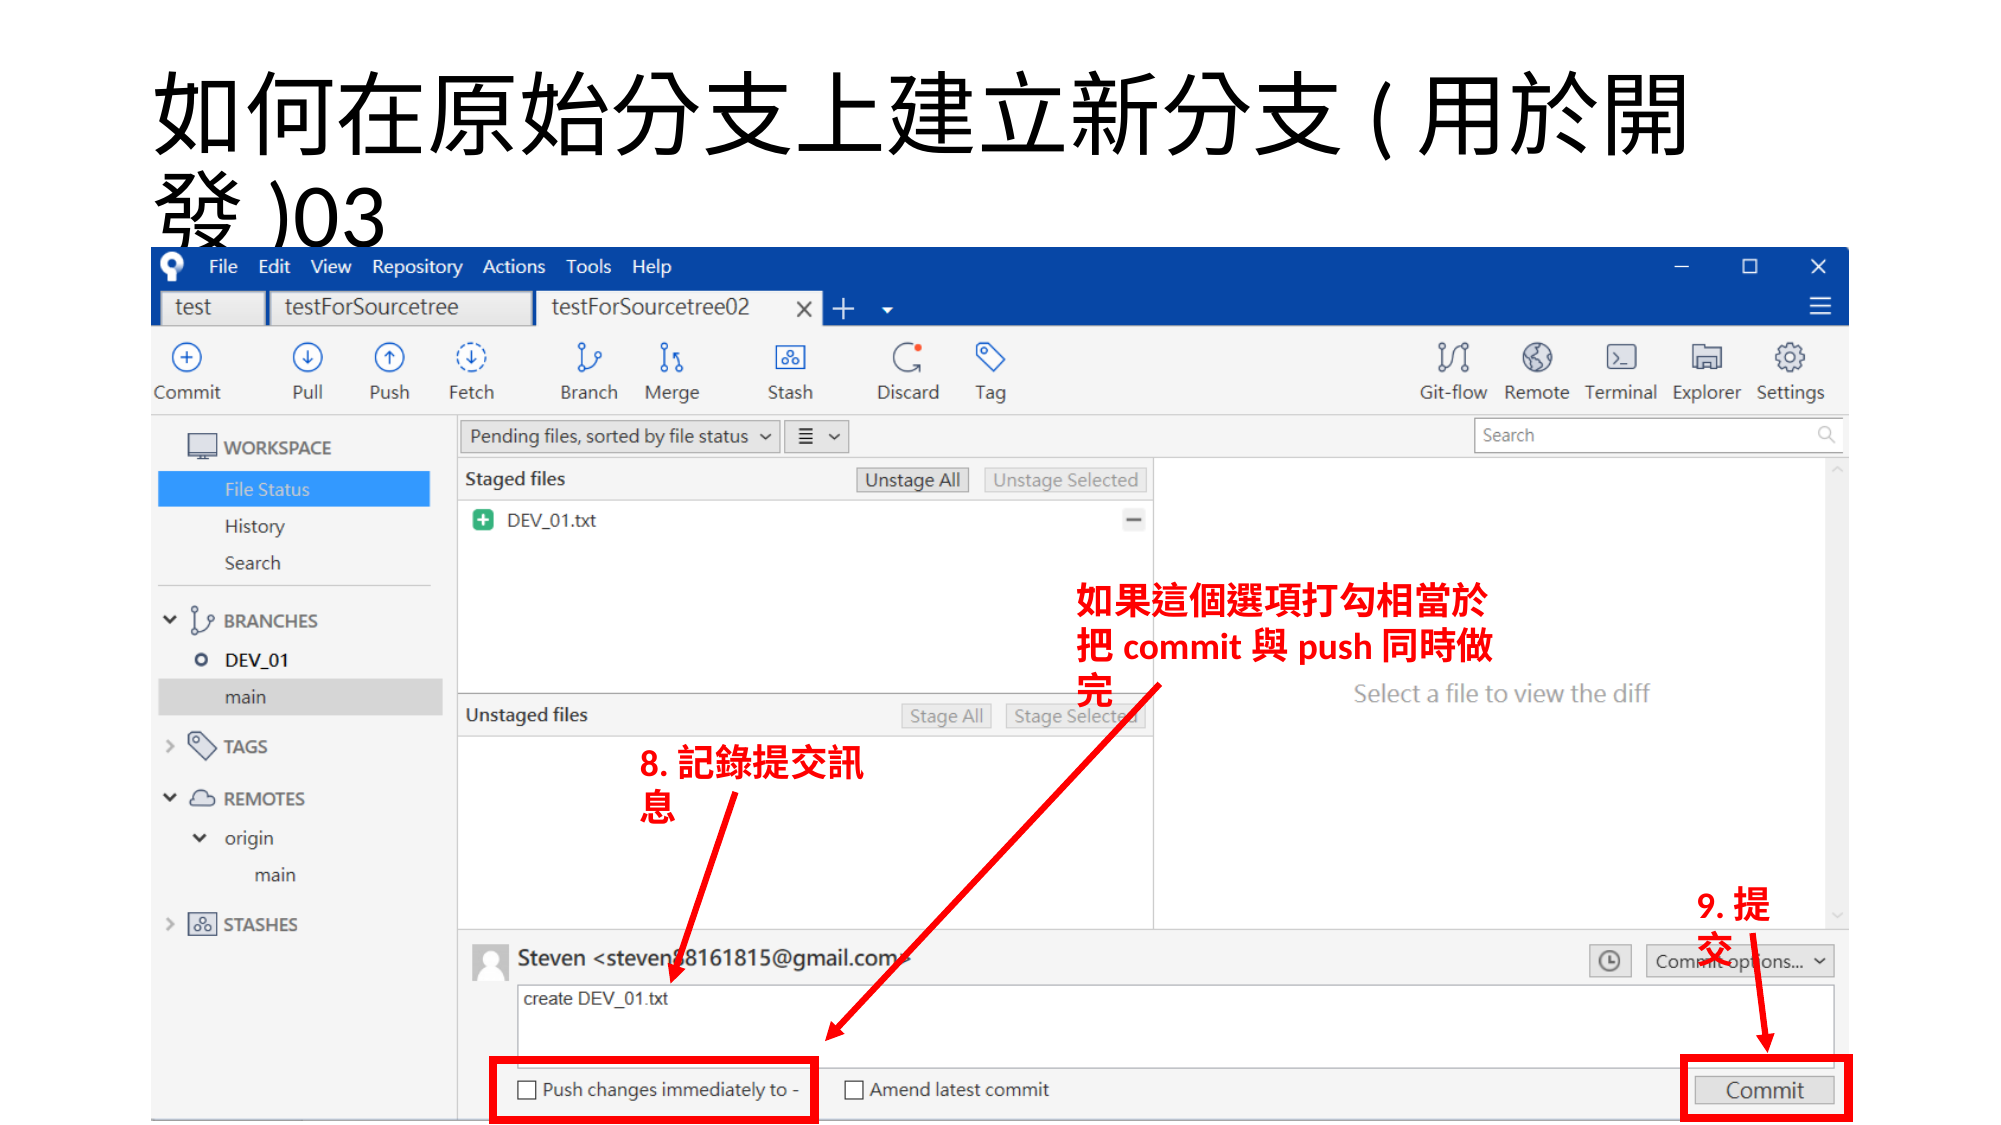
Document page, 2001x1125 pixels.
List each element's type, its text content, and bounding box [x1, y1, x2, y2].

title 如何在原始分支上建立新分支(用於開發)03 [137, 59, 1883, 278]
picture [151, 246, 1849, 1121]
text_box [670, 791, 736, 984]
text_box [1752, 932, 1768, 1053]
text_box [824, 683, 1160, 1042]
